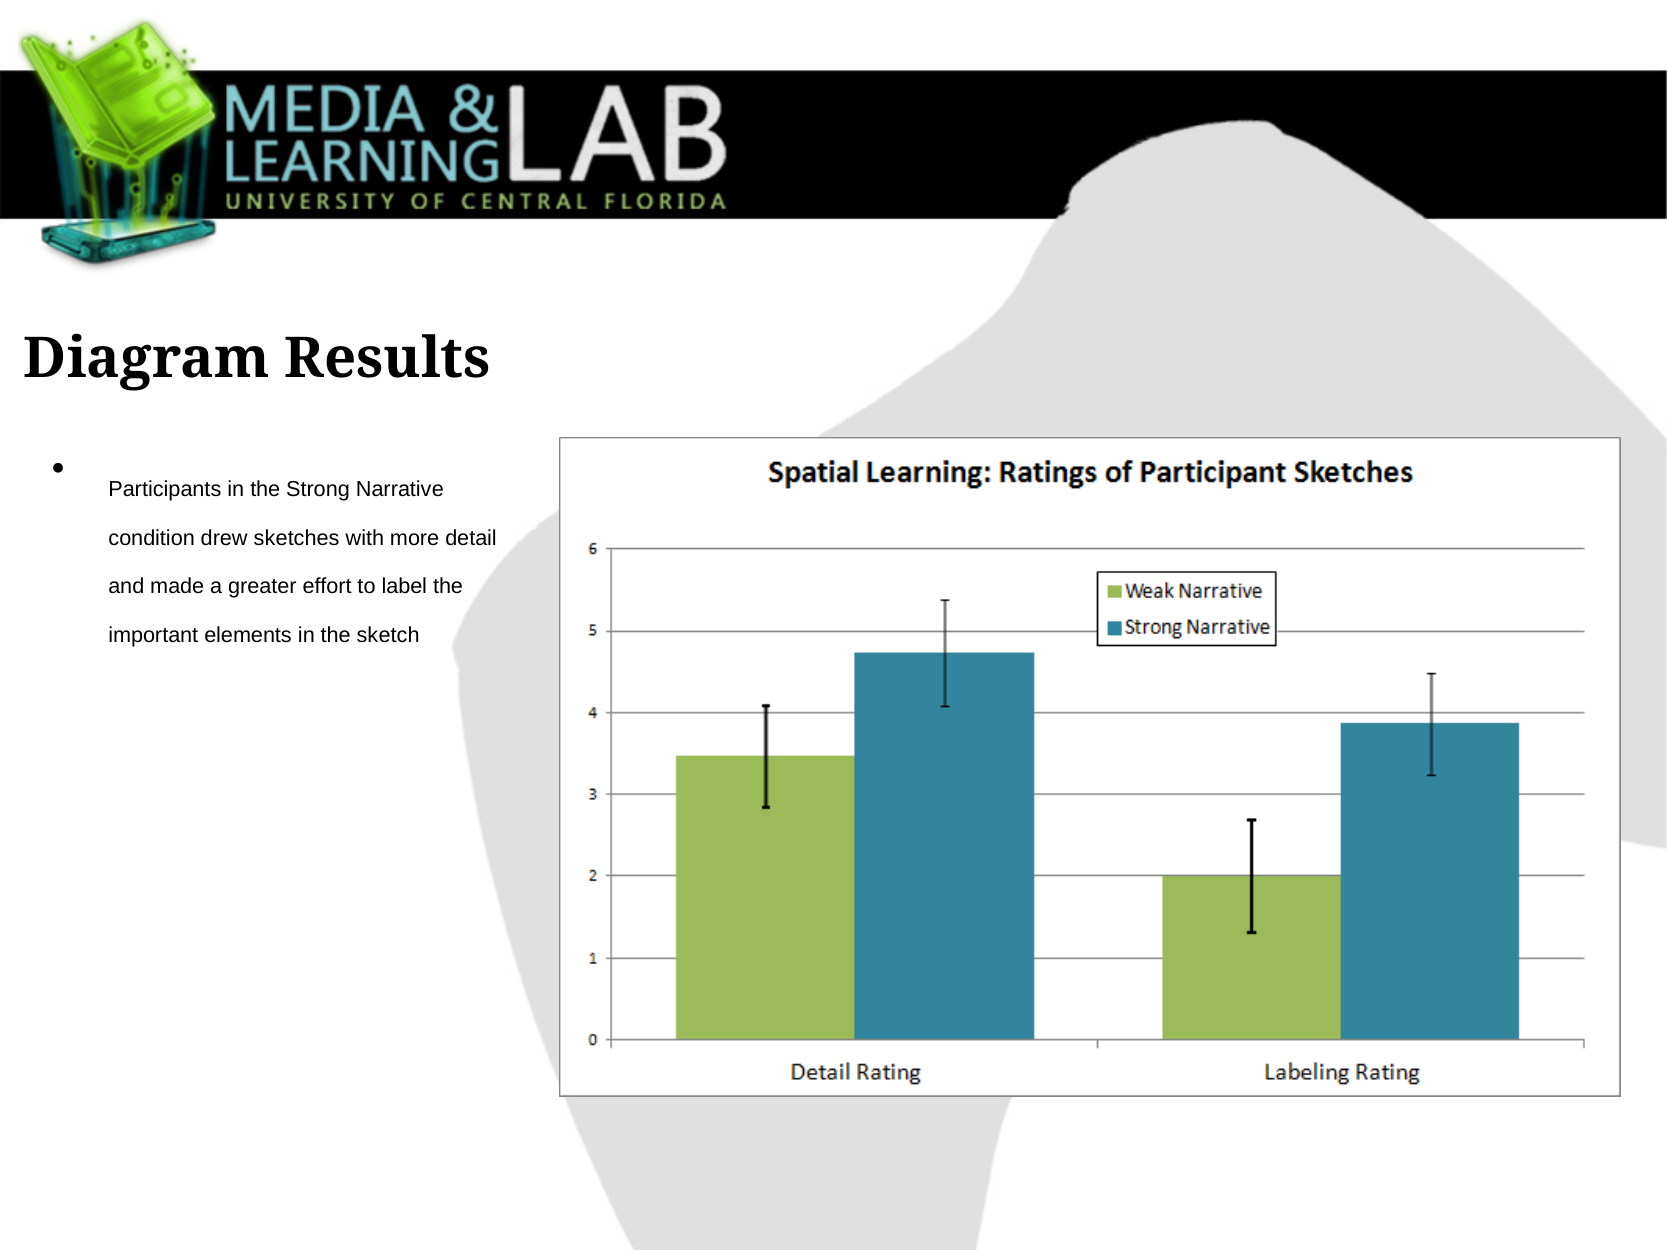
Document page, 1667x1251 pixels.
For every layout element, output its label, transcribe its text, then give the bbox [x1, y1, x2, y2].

list Diagram Results [23, 325, 675, 401]
text_box Participants in the Strong Narrative condition drew sketches with more detail and made a greater effort to label the important elements in the sketch [33, 449, 517, 1094]
picture [0, 0, 1667, 1250]
